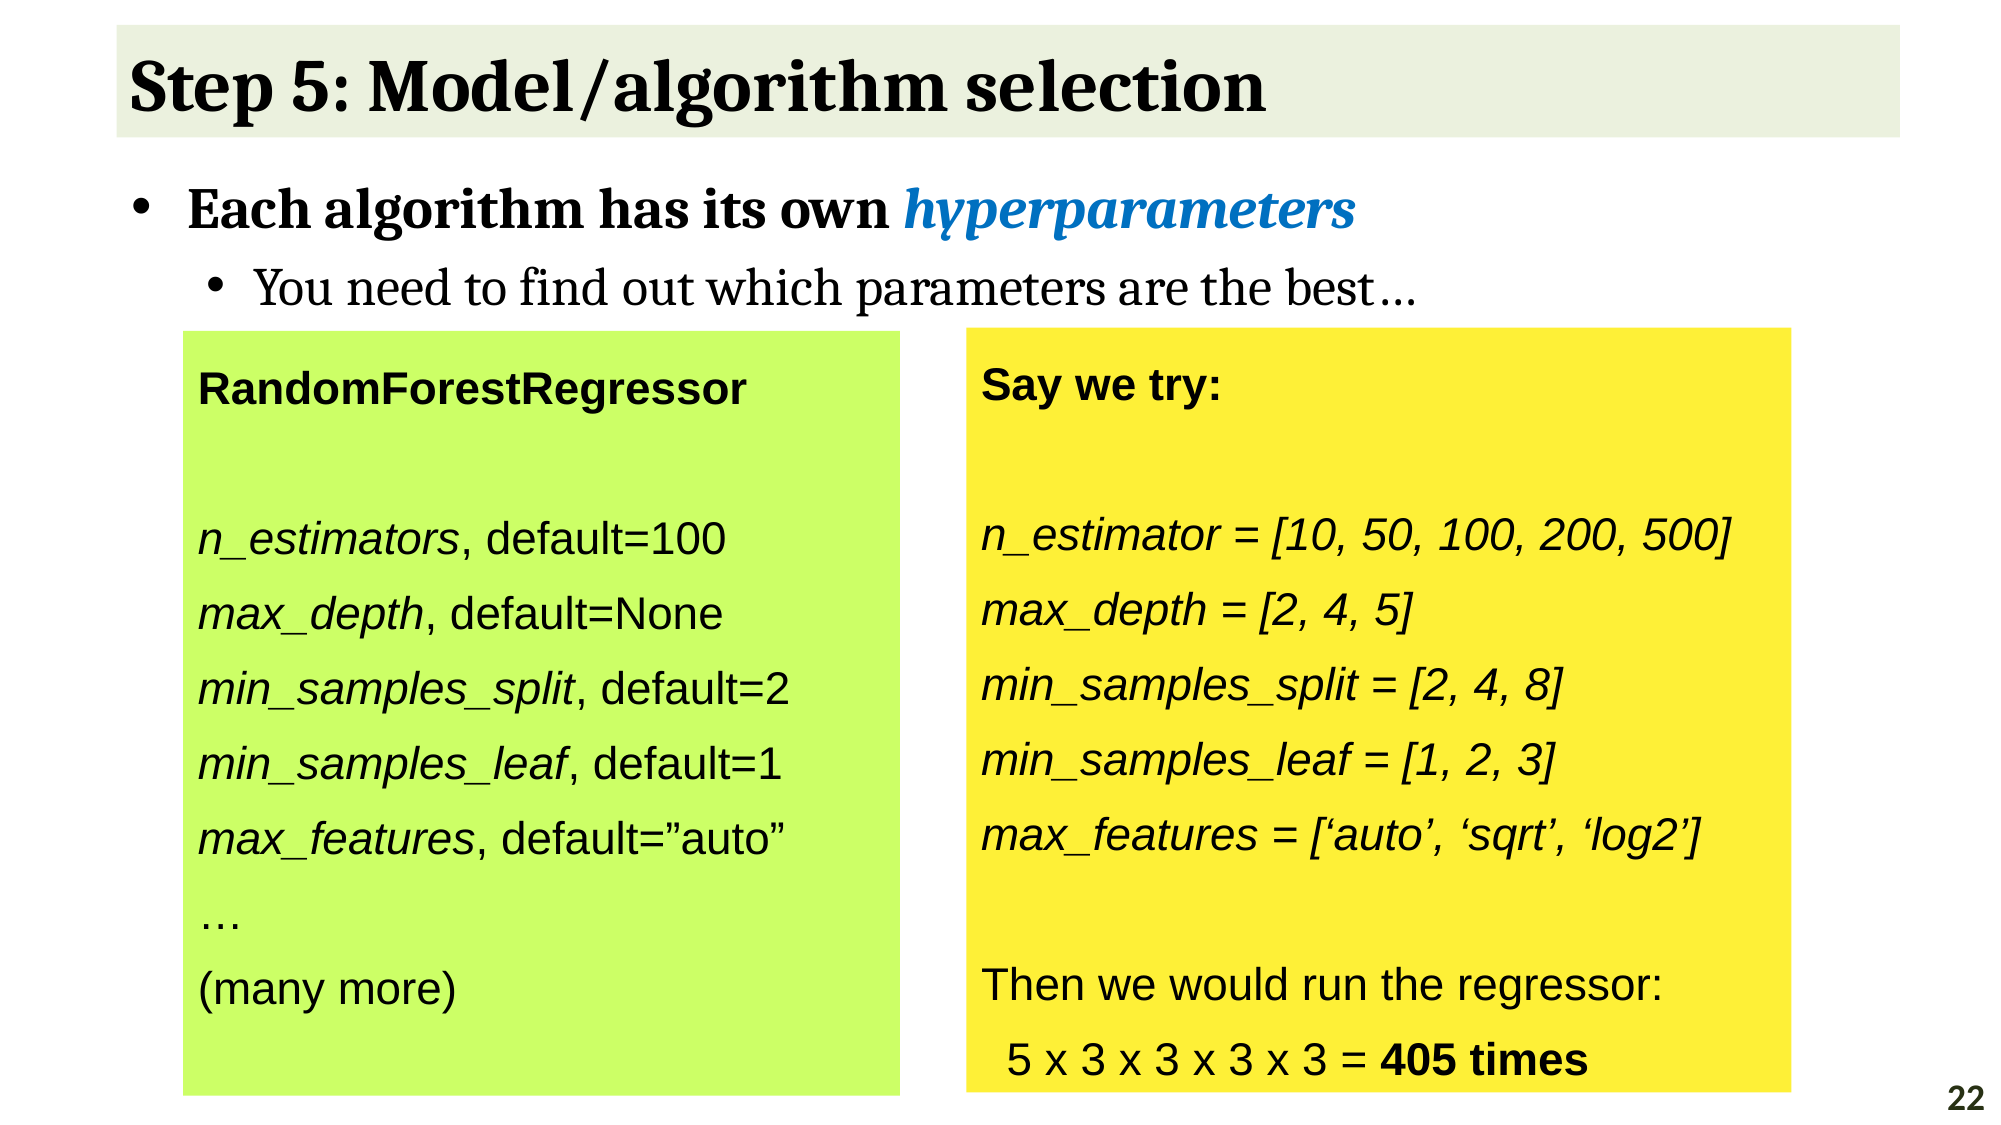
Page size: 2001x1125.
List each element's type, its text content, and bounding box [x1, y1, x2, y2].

slide_number 22 [1899, 1065, 2000, 1125]
list Each algorithm has its own hyperparameters You need to find out which parameters are the best… [116, 162, 1901, 1026]
title Step 5: Model/algorithm selection [116, 24, 1901, 138]
text_box RandomForestRegressor n_estimators, default=100 max_depth, default=None min_samples_split, default=2 min_samples_leaf, default=1 max_features, default=”auto” … (many more) [183, 330, 900, 1096]
text_box Say we try: n_estimator = [10, 50, 100, 200, 500] max_depth = [2, 4, 5] min_samples_split = [2, 4, 8] min_samples_leaf = [1, 2, 3] max_features = [‘auto’, ‘sqrt’, ‘log2’] Then we would run the regressor: 5 x 3 x 3 x 3 x 3 = 405 times [966, 327, 1792, 1093]
